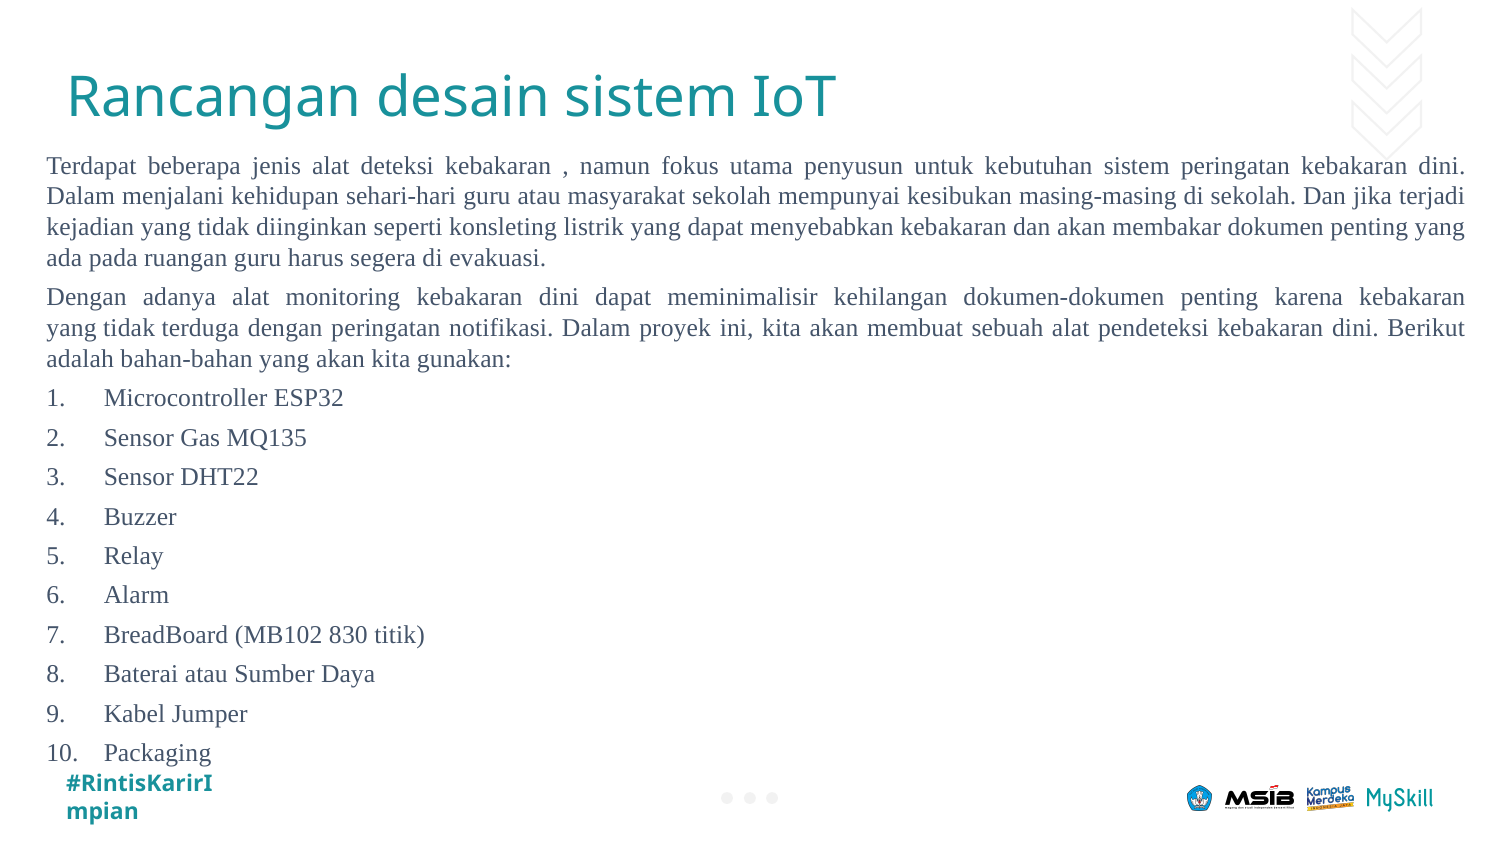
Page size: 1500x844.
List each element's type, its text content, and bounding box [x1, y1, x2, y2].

subtitle Terdapat beberapa jenis alat deteksi kebakaran , namun fokus utama penyusun untuk kebutuhan sistem peringatan kebakaran dini. Dalam menjalani kehidupan sehari-hari guru atau masyarakat sekolah mempunyai kesibukan masing-masing di sekolah. Dan jika terjadi kejadian yang tidak diinginkan seperti konsleting listrik yang dapat menyebabkan kebakaran dan akan membakar dokumen penting yang ada pada ruangan guru harus segera di evakuasi. Dengan adanya alat monitoring kebakaran dini dapat meminimalisir kehilangan dokumen-dokumen penting karena kebakaran yang tidak terduga dengan peringatan notifikasi. Dalam proyek ini, kita akan membuat sebuah alat pendeteksi kebakaran dini. Berikut adalah bahan-bahan yang akan kita gunakan: Microcontroller ESP32 Sensor Gas MQ135 Sensor DHT22 Buzzer Relay Alarm BreadBoard (MB102 830 titik) Baterai atau Sumber Daya Kabel Jumper Packaging [31, 141, 1484, 782]
picture [1367, 788, 1433, 812]
picture [1203, 785, 1212, 792]
picture [1187, 785, 1196, 792]
title Rancangan desain sistem IoT [51, 47, 1449, 141]
picture [1225, 785, 1294, 809]
picture [1307, 786, 1354, 811]
picture [1192, 792, 1207, 807]
picture [1207, 802, 1212, 811]
